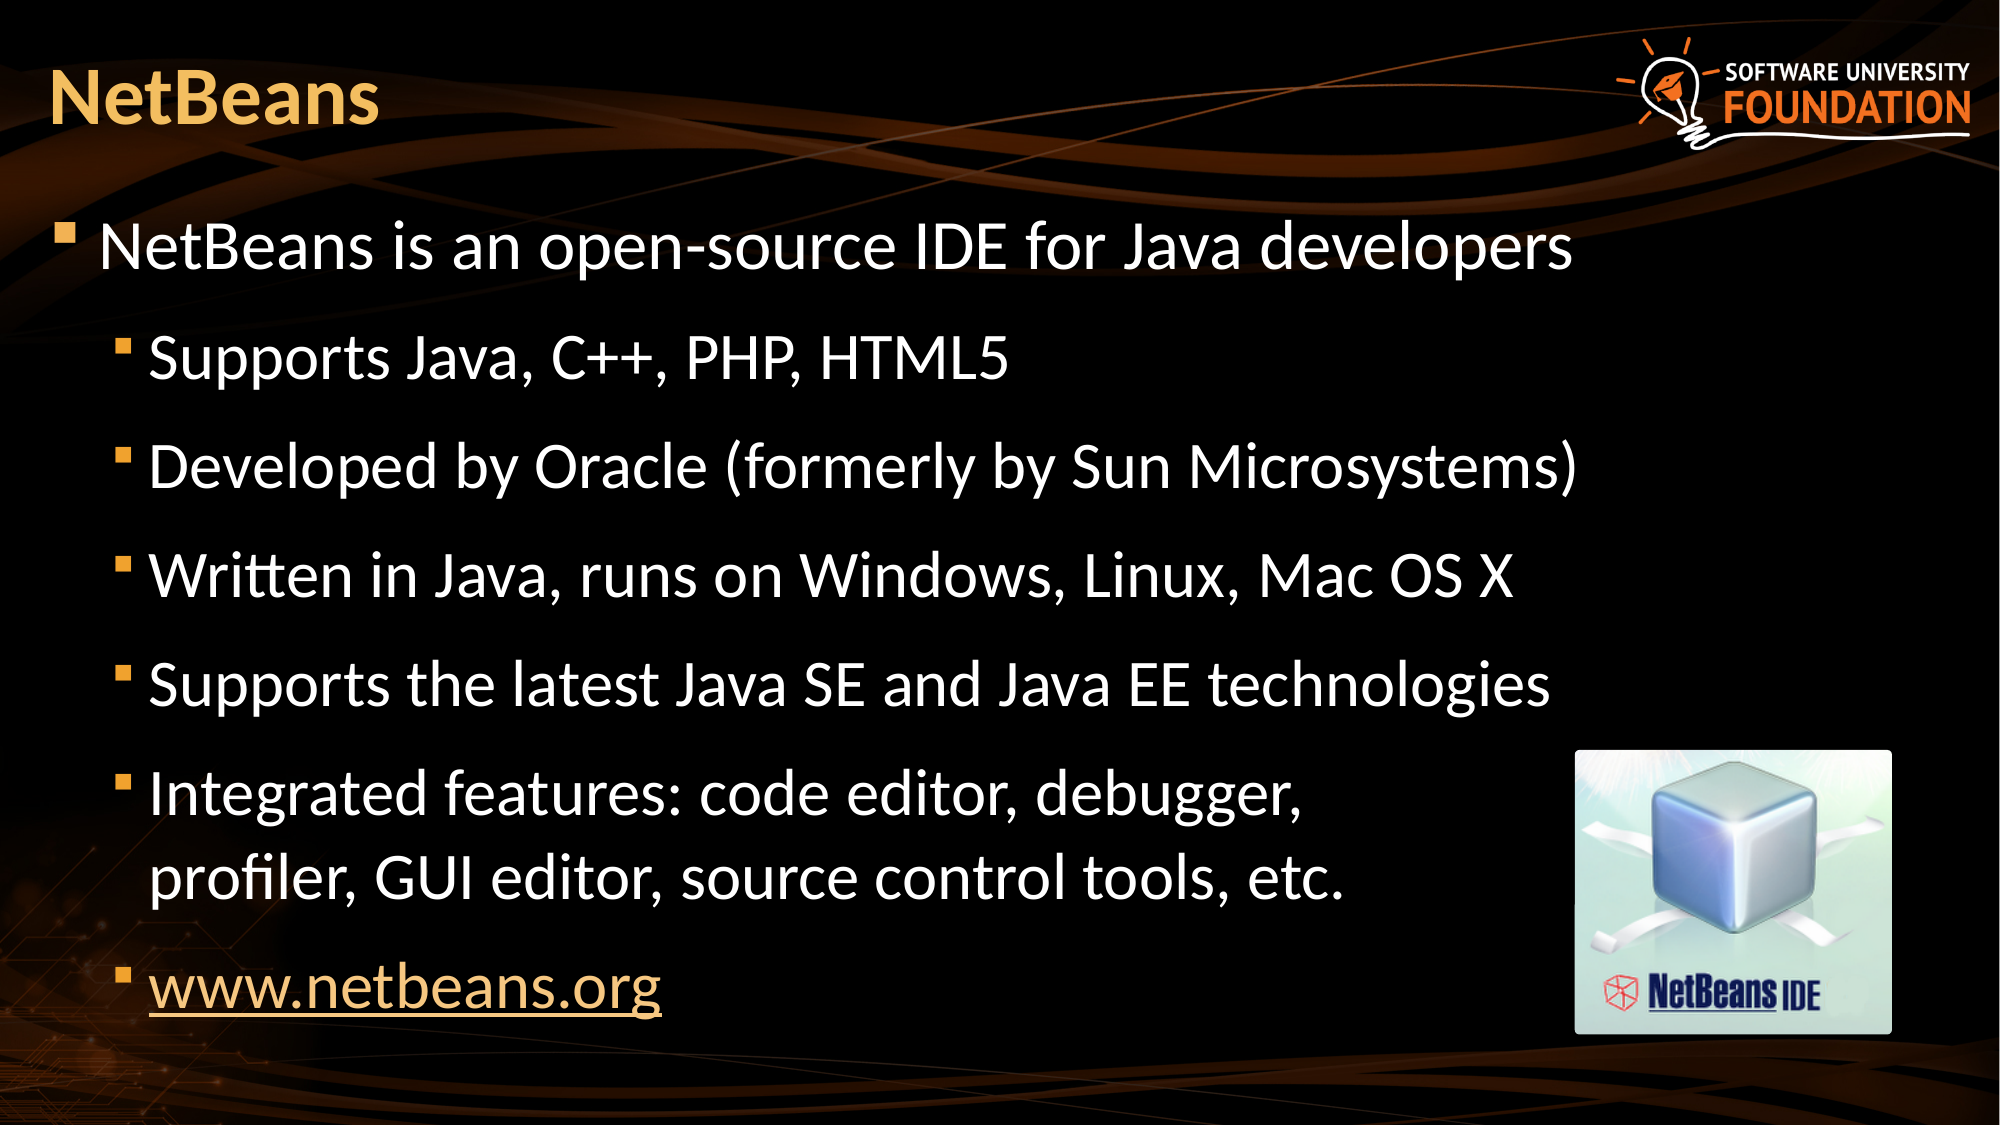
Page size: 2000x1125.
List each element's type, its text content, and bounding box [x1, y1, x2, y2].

list NetBeans is an open-source IDE for Java developers Supports Java, C++, PHP, HTML5 Developed by Oracle (formerly by Sun Microsystems) Written in Java, runs on Windows, Linux, Mac OS X Supports the latest Java SE and Java EE technologies Integrated features: code editor, debugger, profiler, GUI editor, source control tools, etc. www.netbeans.org [31, 188, 1968, 1103]
picture [0, 0, 2000, 1125]
title NetBeans [30, 6, 1602, 189]
